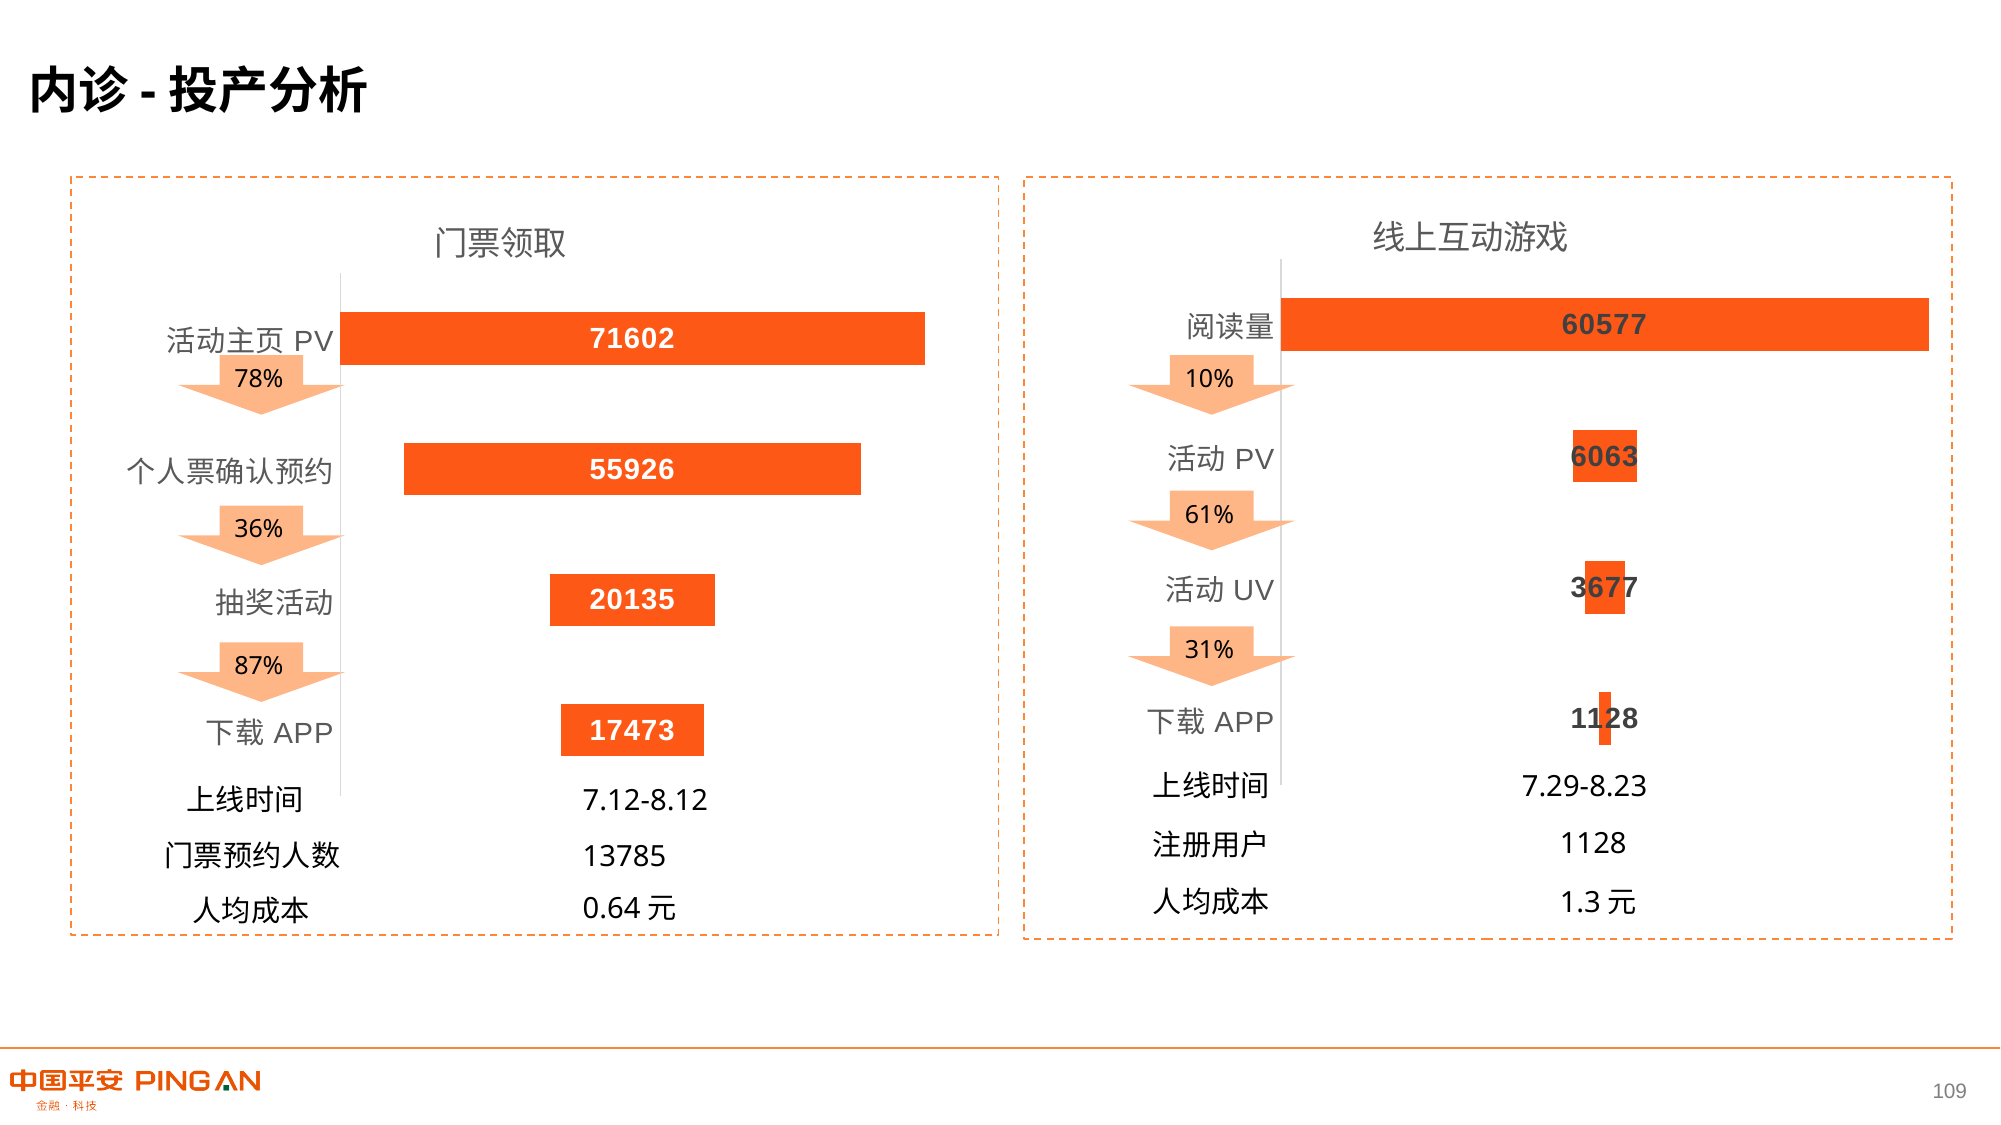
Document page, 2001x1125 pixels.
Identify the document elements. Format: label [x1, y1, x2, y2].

text_box [70, 176, 999, 936]
chart [108, 172, 1012, 809]
text_box [1023, 176, 1953, 940]
picture [10, 1069, 260, 1111]
text_box [28, 29, 1822, 148]
chart [1127, 161, 2000, 798]
